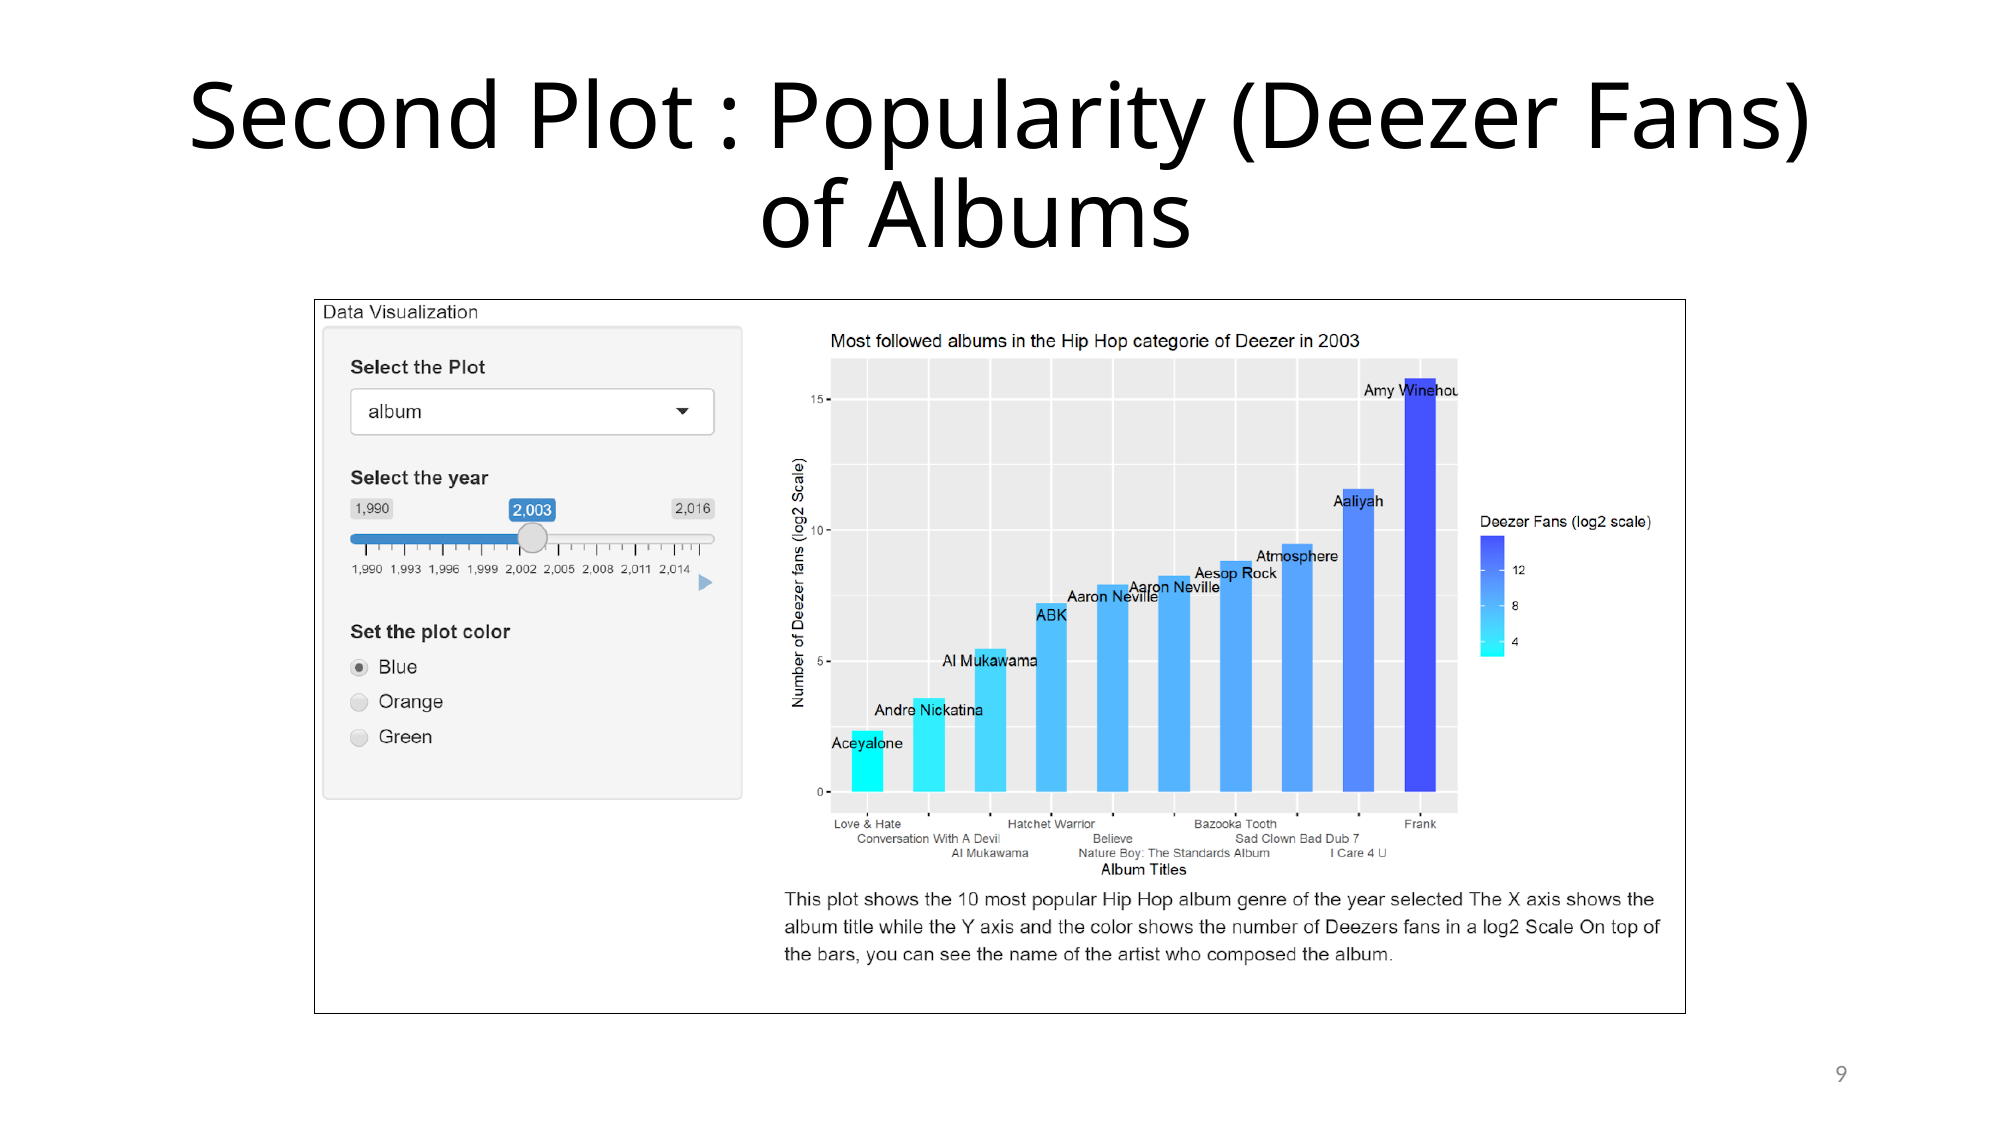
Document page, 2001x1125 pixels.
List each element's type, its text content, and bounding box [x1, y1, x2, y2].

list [314, 299, 1686, 1014]
title Second Plot : Popularity (Deezer Fans) of Albums [137, 59, 1863, 278]
slide_number 9 [1412, 1042, 1863, 1103]
